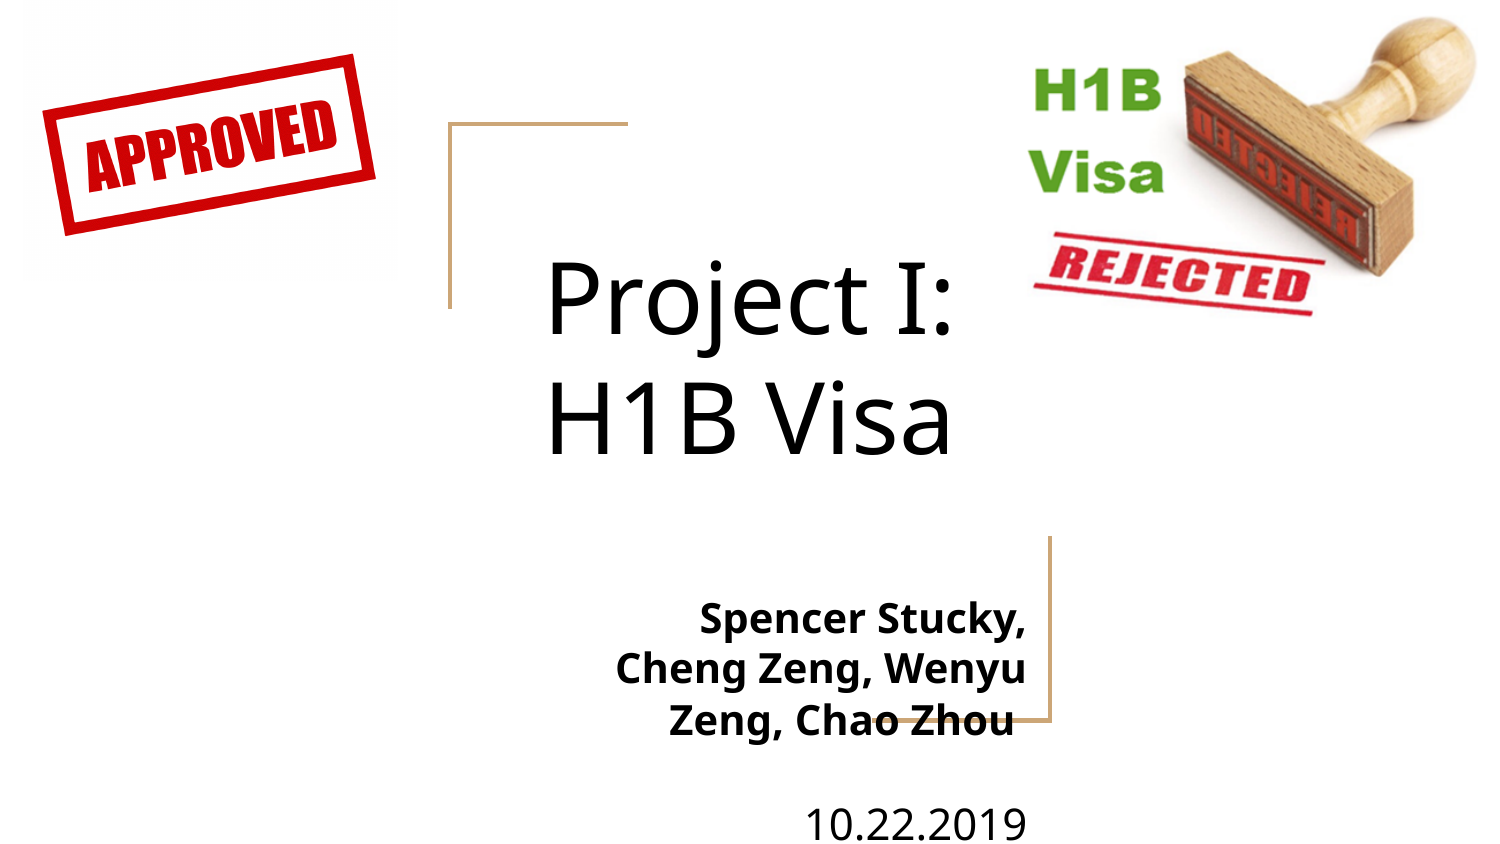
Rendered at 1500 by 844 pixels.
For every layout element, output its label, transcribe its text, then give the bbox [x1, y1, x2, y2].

picture [1017, 11, 1481, 321]
subtitle Spencer Stucky, Cheng Zeng, Wenyu Zeng, Chao Zhou 10.22.2019 [541, 576, 1043, 692]
picture [22, 0, 398, 281]
title Project I: H1B Visa [499, 236, 1001, 490]
